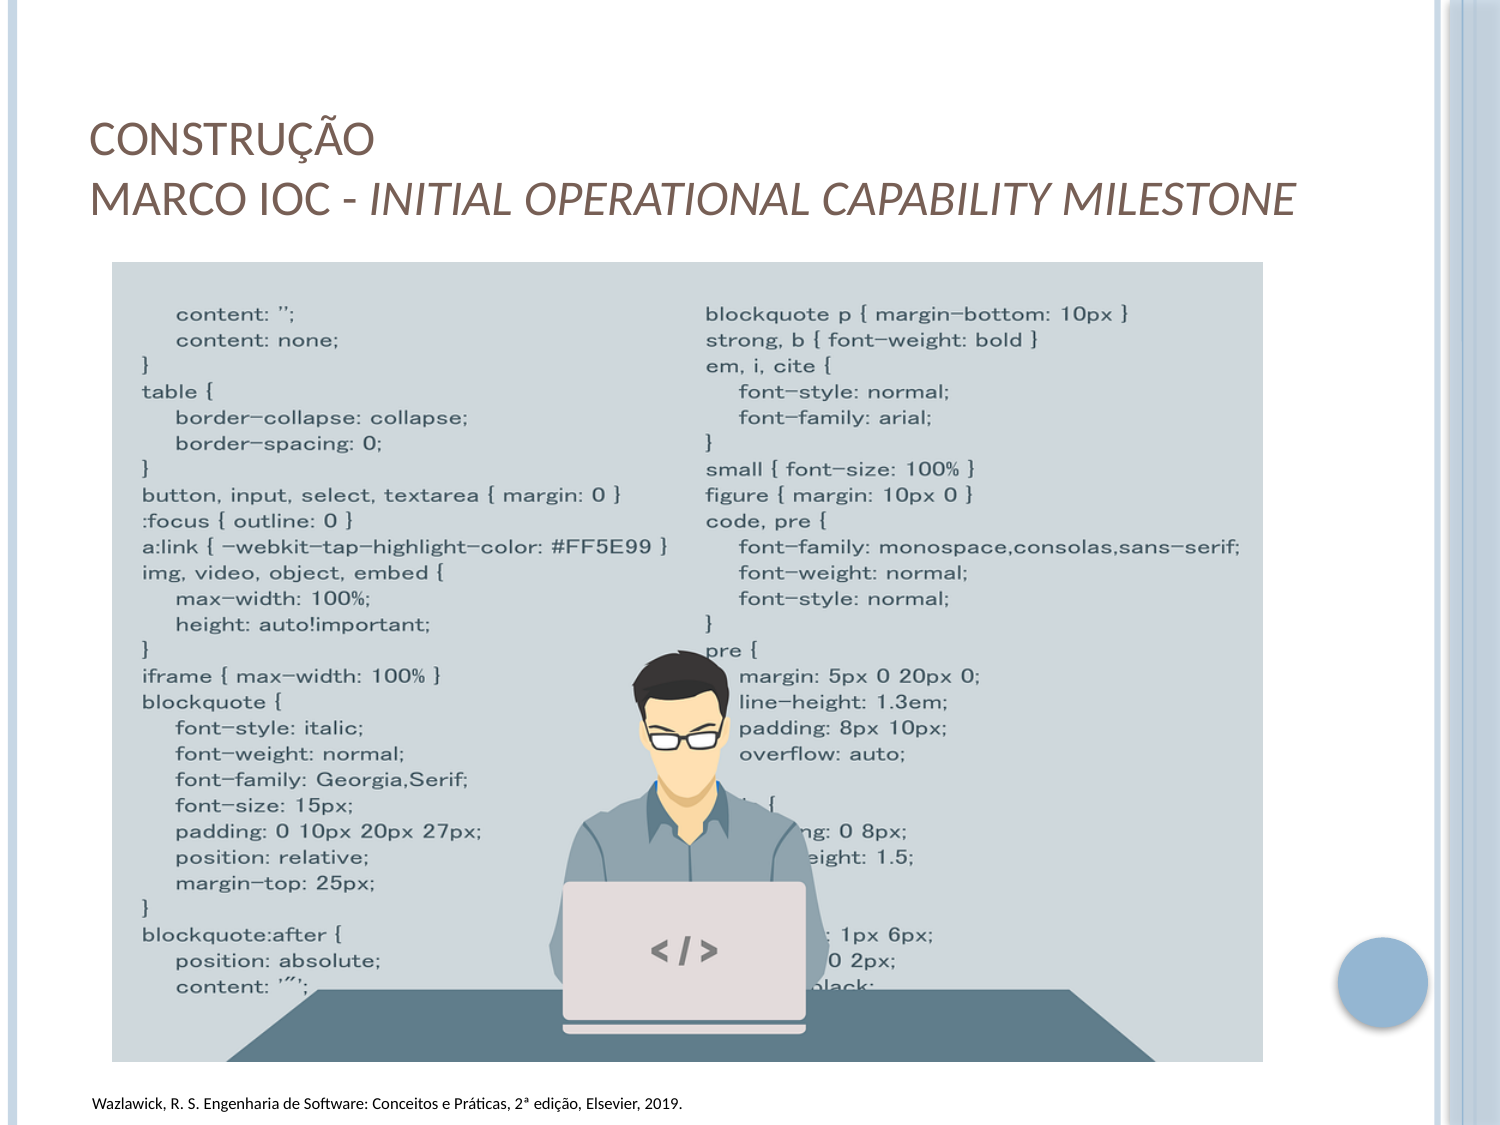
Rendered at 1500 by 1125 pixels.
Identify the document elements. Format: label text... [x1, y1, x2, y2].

title Construção Marco IOC - Initial Operational Capability Milestone [75, 45, 1430, 233]
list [111, 261, 1264, 1063]
